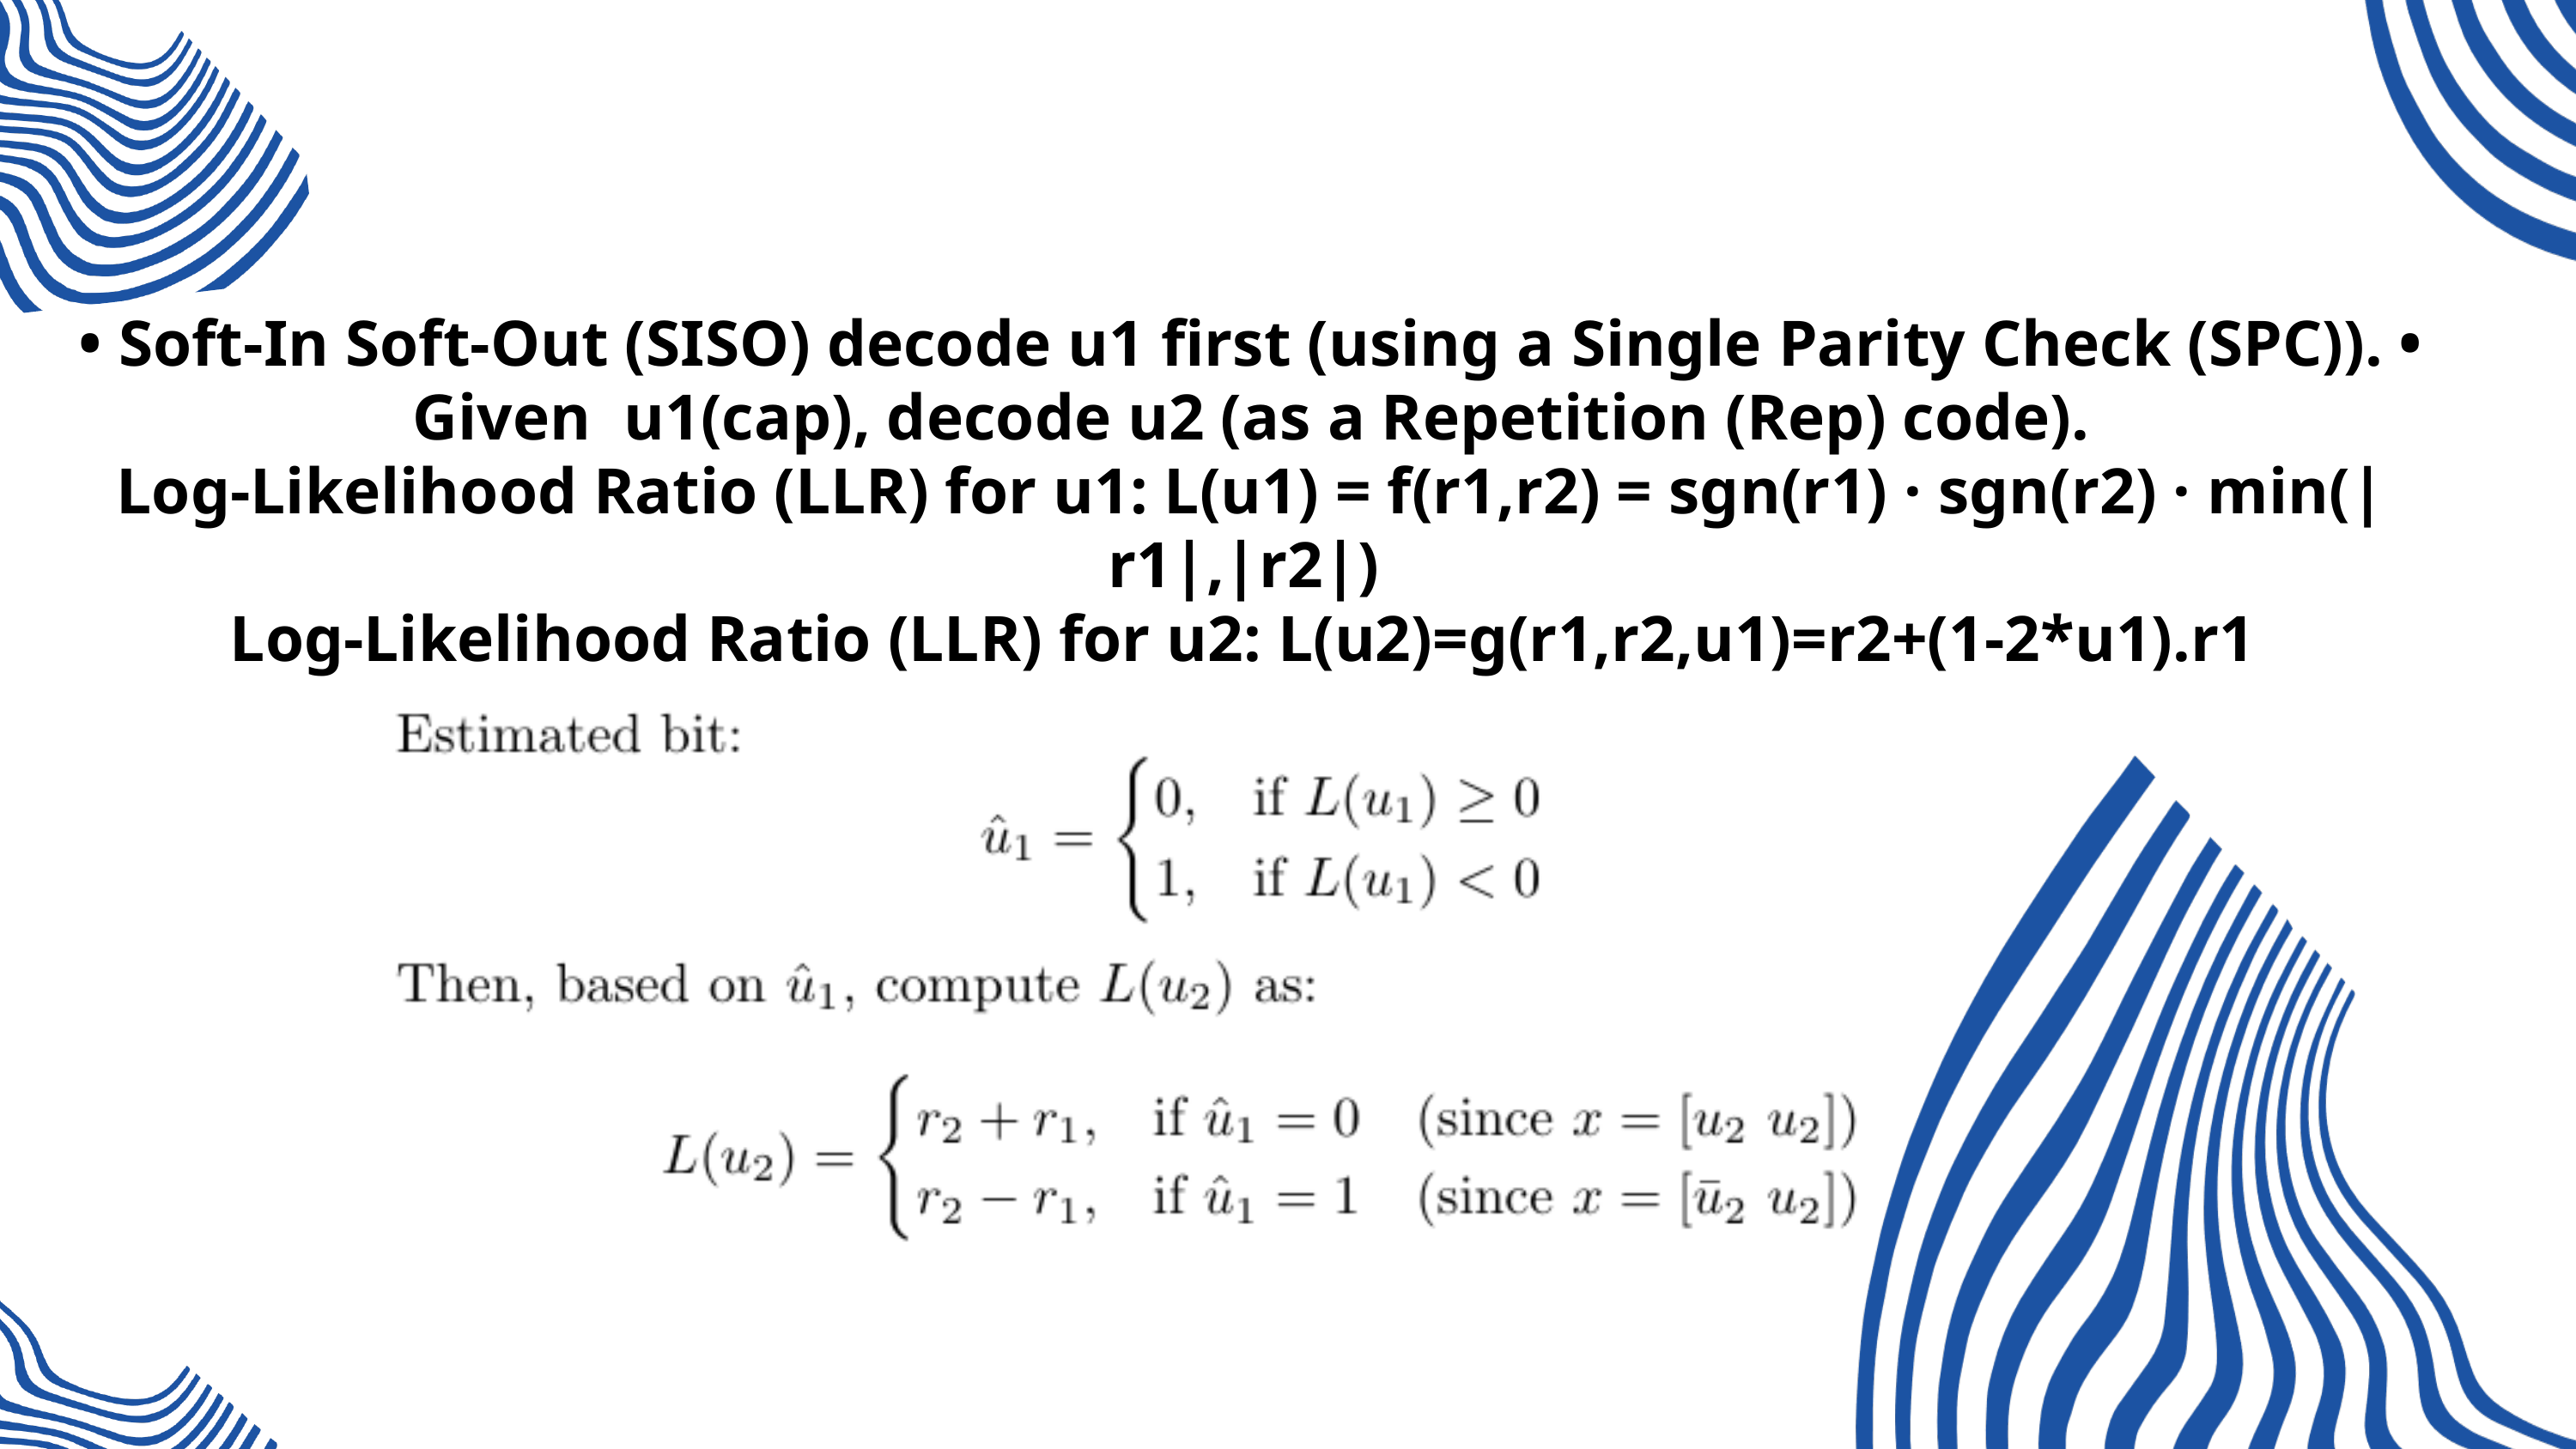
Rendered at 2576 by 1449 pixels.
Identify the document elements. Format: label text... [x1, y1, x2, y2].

text_box [1854, 755, 2576, 1449]
text_box [358, 674, 1968, 1267]
text_box • Soft-In Soft-Out (SISO) decode u1 first (using a Single Parity Check (SPC)). • Given u1(cap), decode u2 (as a Repetition (Rep) code). Log-Likelihood Ratio (LLR) for u1: L(u1) = f(r1,r2) = sgn(r1) · sgn(r2) · min(|r1|,|r2|) Log-Likelihood Ratio (LLR) for u2: L(u2)=g(r1,r2,u1)=r2+(1-2*u1).r1 [35, 304, 2452, 674]
text_box [2357, 0, 2576, 541]
text_box [0, 0, 319, 316]
text_box [0, 1074, 360, 1449]
